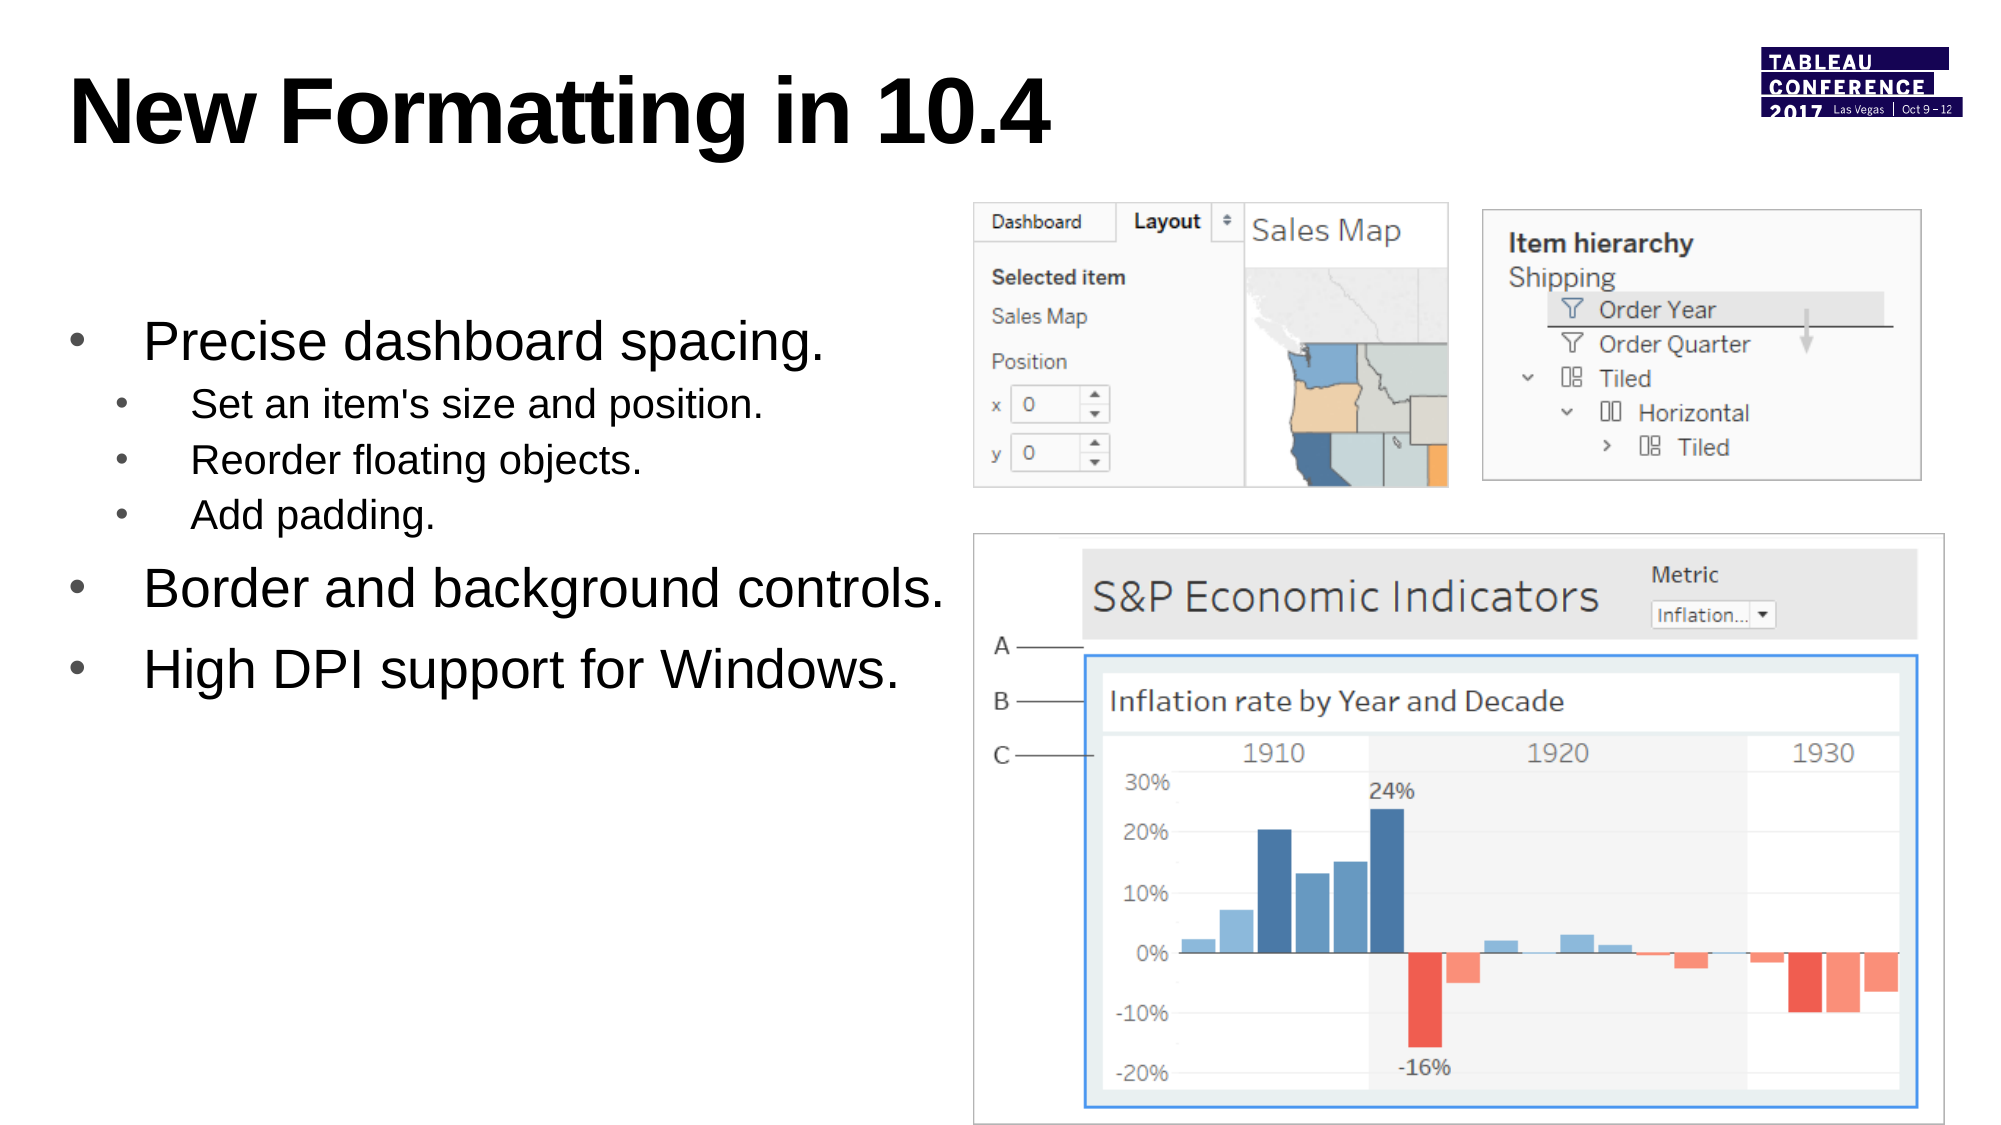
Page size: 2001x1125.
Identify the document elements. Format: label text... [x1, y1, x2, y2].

picture [972, 532, 1946, 1125]
picture [973, 201, 1450, 489]
list Precise dashboard spacing. Set an item's size and position. Reorder floating objects. Add padding. Border and background controls. High DPI support for Windows. [44, 297, 1957, 965]
title New Formatting in 10.4 [44, 47, 1957, 196]
picture [1482, 208, 1923, 482]
